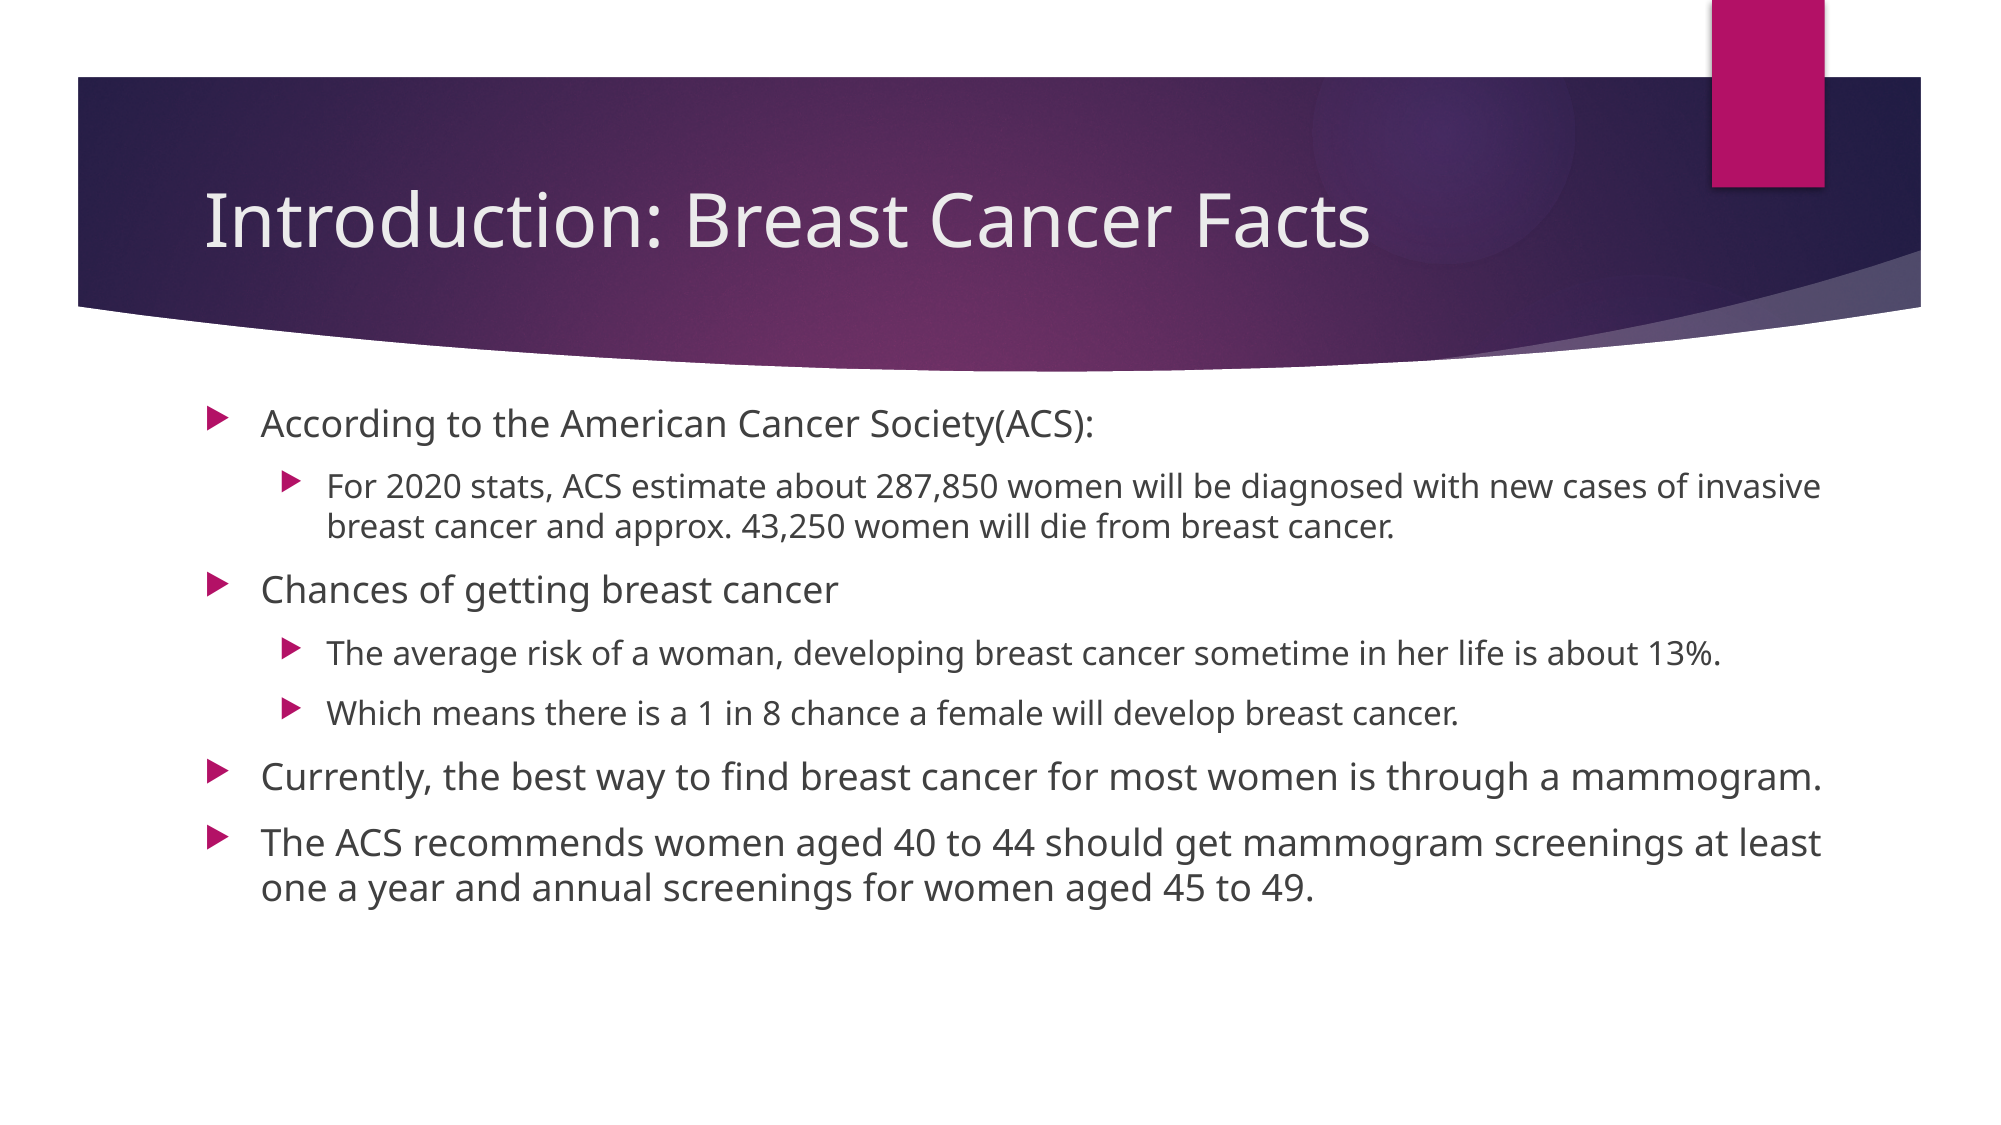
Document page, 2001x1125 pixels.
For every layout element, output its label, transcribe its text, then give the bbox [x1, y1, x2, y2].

list According to the American Cancer Society(ACS): For 2020 stats, ACS estimate about 287,850 women will be diagnosed with new cases of invasive breast cancer and approx. 43,250 women will die from breast cancer. Chances of getting breast cancer The average risk of a woman, developing breast cancer sometime in her life is about 13%. Which means there is a 1 in 8 chance a female will develop breast cancer. Currently, the best way to find breast cancer for most women is through a mammogram. The ACS recommends women aged 40 to 44 should get mammogram screenings at least one a year and annual screenings for women aged 45 to 49. [189, 392, 1850, 1065]
title Introduction: Breast Cancer Facts [189, 159, 1627, 276]
